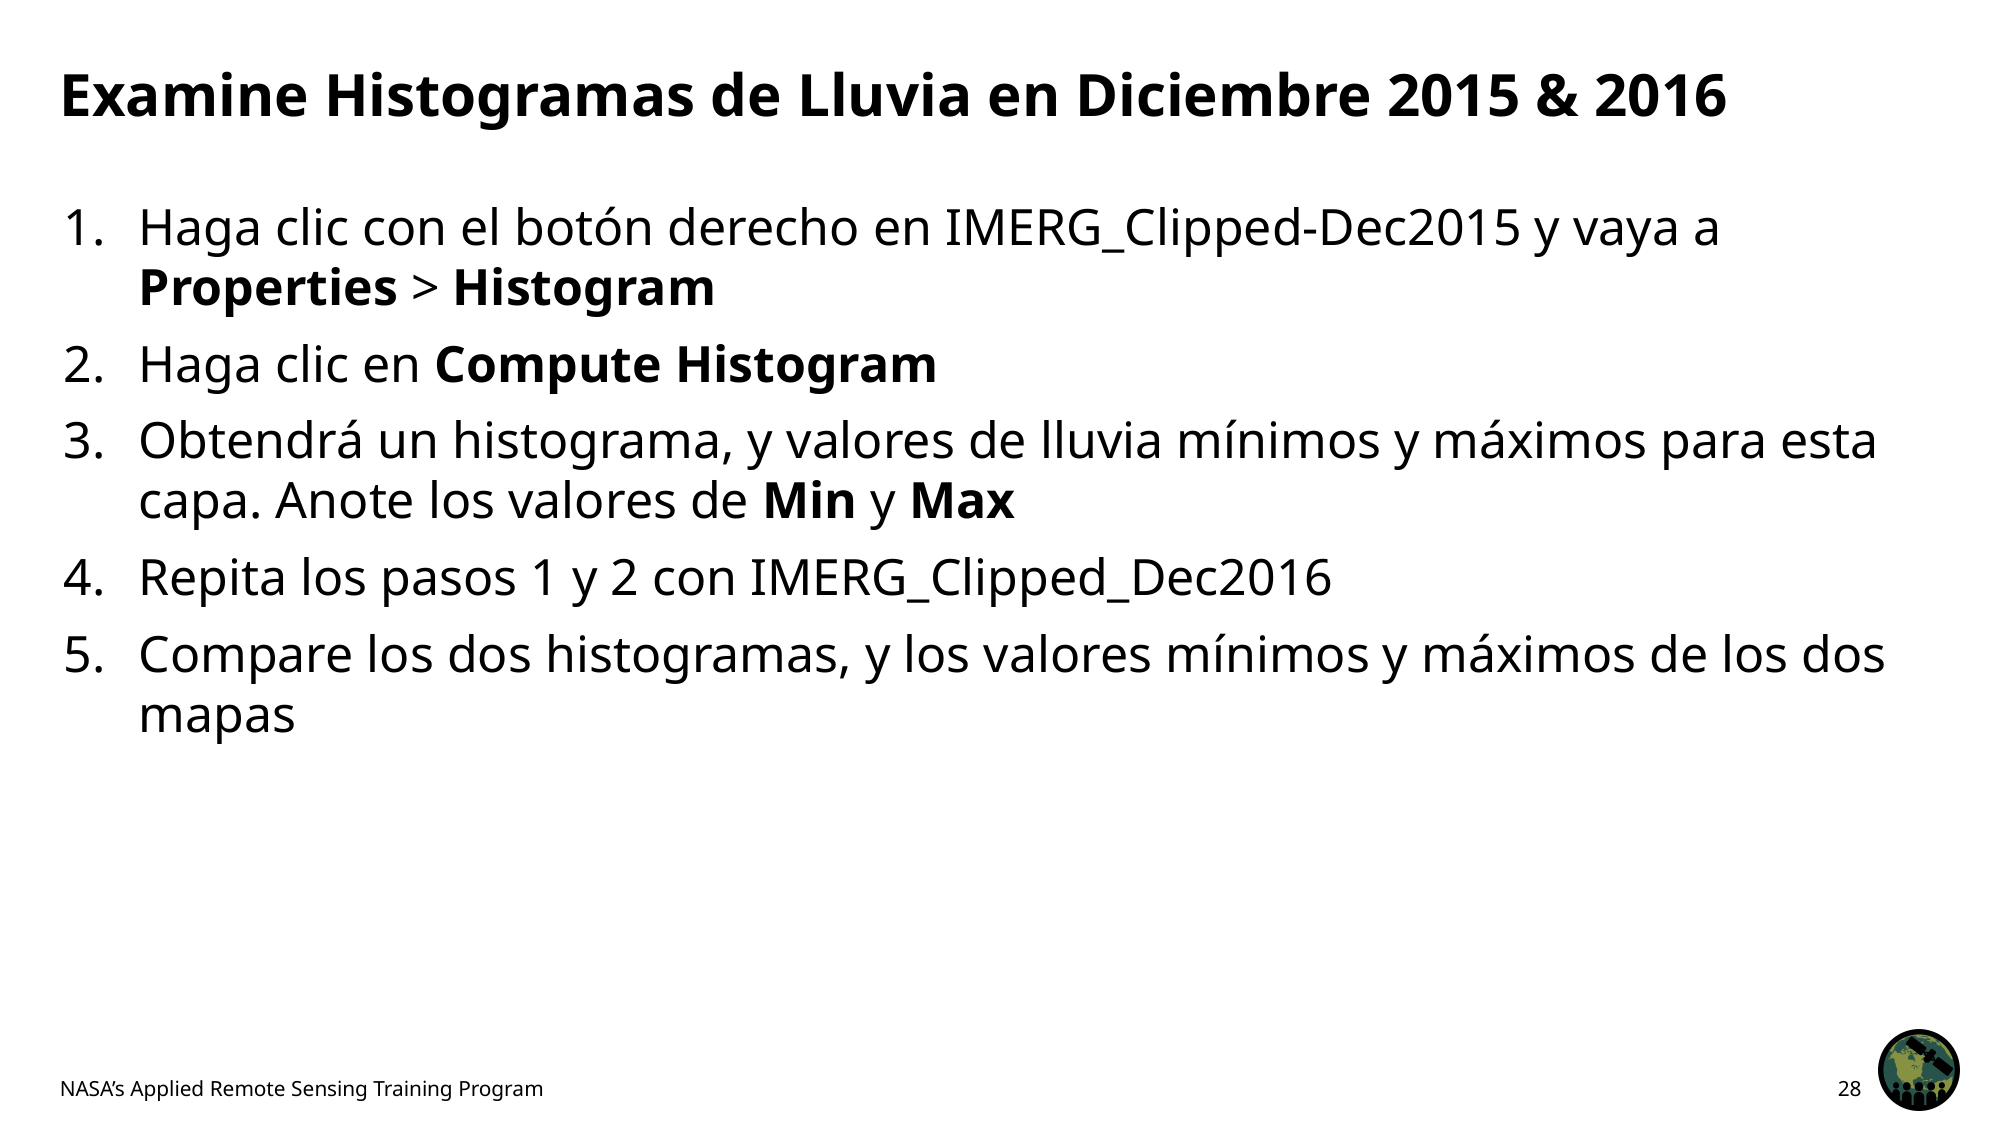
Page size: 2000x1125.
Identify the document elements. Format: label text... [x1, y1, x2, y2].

picture [1878, 1029, 1960, 1111]
list Haga clic con el botón derecho en IMERG_Clipped-Dec2015 y vaya a Properties > Histogram Haga clic en Compute Histogram Obtendrá un histograma, y valores de lluvia mínimos y máximos para esta capa. Anote los valores de Min y Max Repita los pasos 1 y 2 con IMERG_Clipped_Dec2016 Compare los dos histogramas, y los valores mínimos y máximos de los dos mapas [39, 185, 1960, 1013]
title Examine Histogramas de Lluvia en Diciembre 2015 & 2016 [39, 45, 1960, 140]
